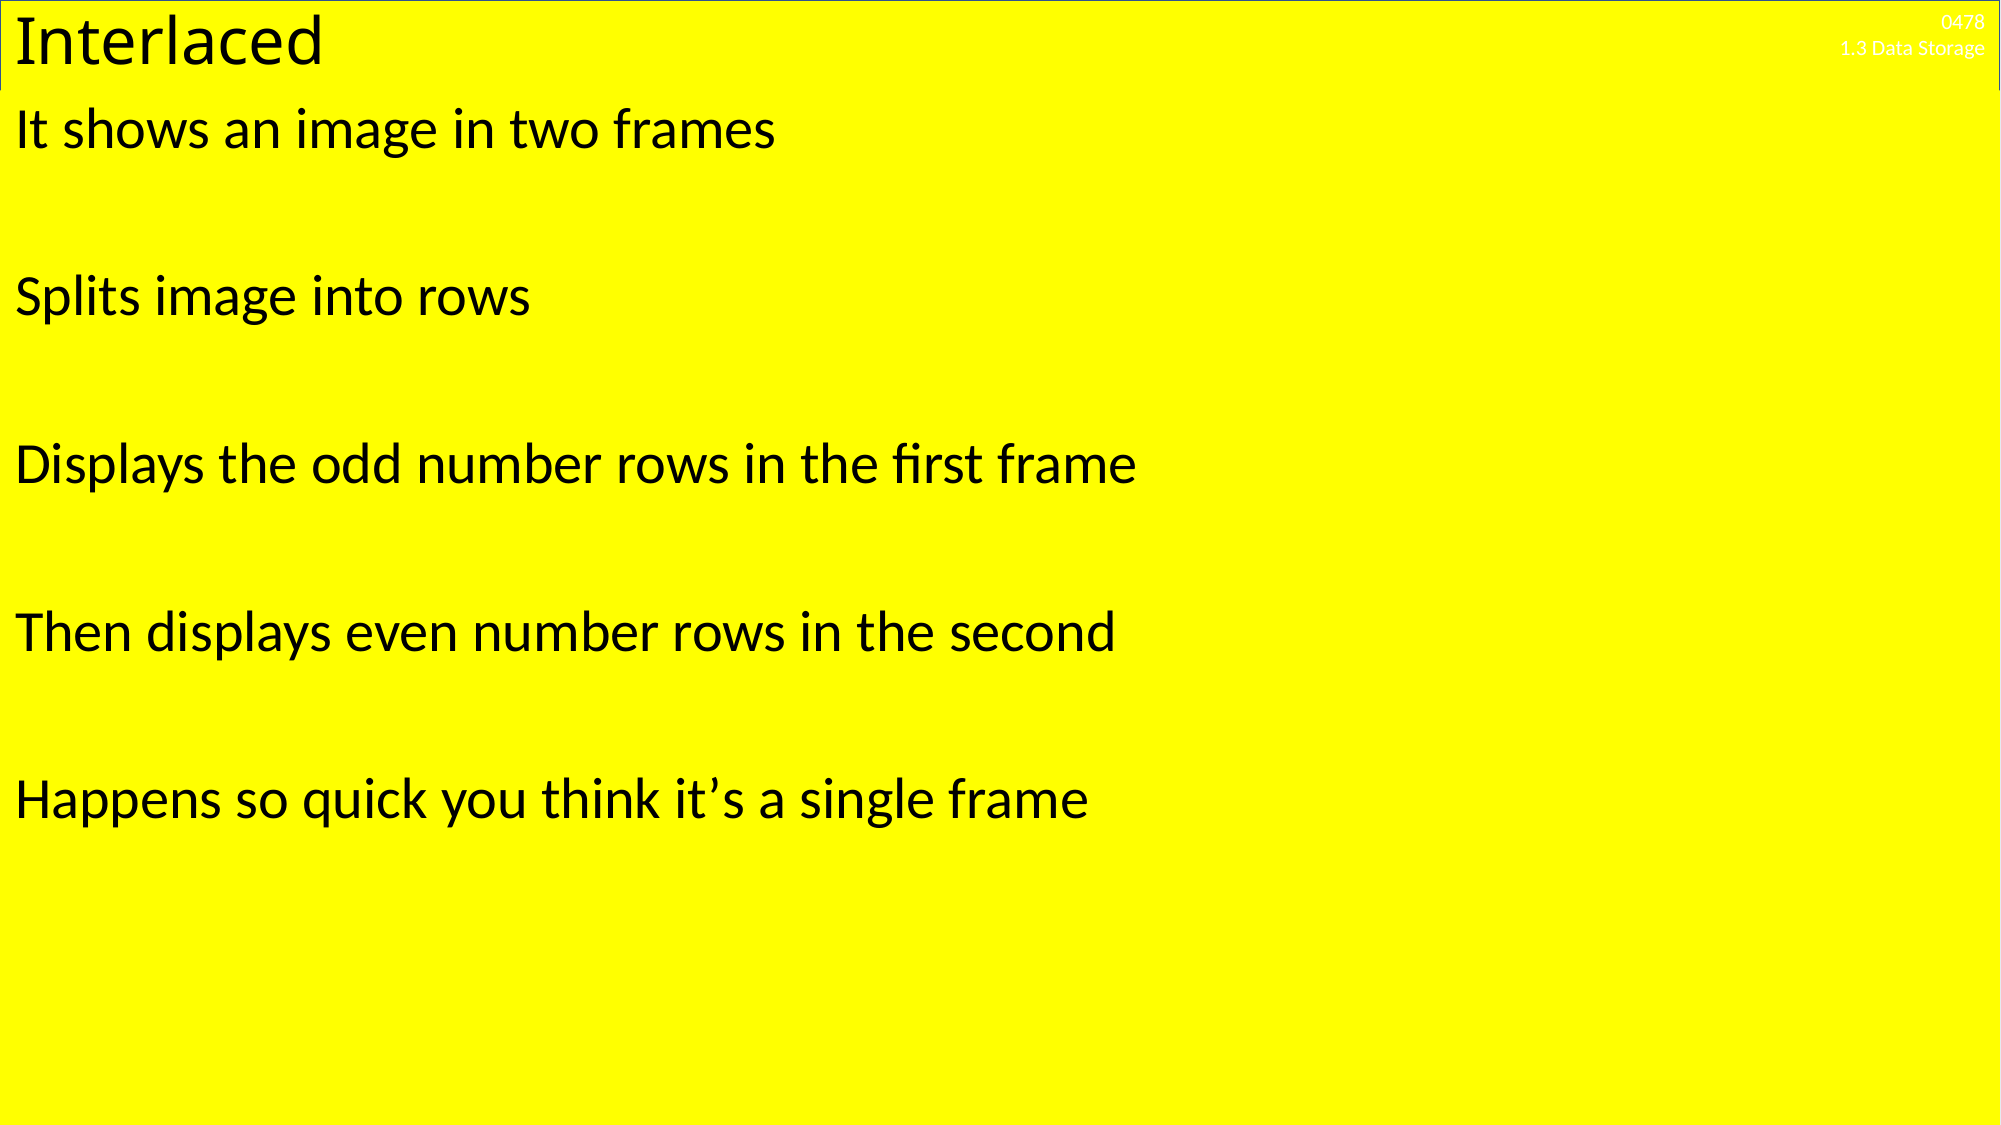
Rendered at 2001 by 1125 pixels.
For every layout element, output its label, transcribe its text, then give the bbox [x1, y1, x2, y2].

list It shows an image in two frames Splits image into rows Displays the odd number rows in the first frame Then displays even number rows in the second Happens so quick you think it’s a single frame [0, 90, 2000, 1125]
title Interlaced [0, 0, 2000, 86]
